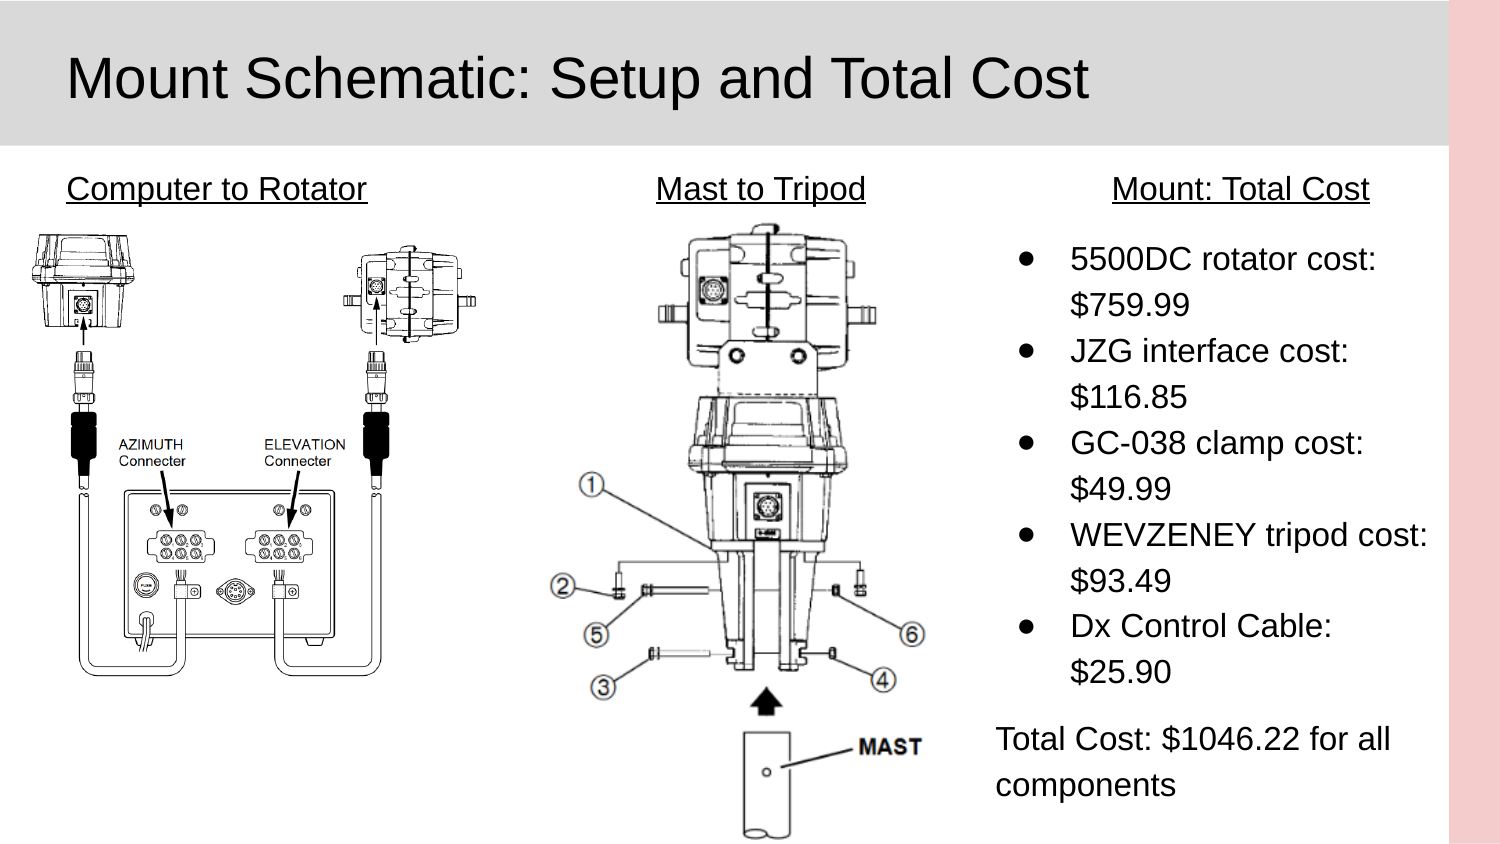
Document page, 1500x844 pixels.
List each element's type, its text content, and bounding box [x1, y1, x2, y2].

text_box 5500DC rotator cost: $759.99 JZG interface cost: $116.85 GC-038 clamp cost: $49.99 WEVZENEY tripod cost: $93.49 Dx Control Cable: $25.90 Total Cost: $1046.22 for all components [985, 216, 1450, 818]
text_box [0, 0, 1449, 146]
text_box Mast to Tripod [640, 145, 888, 206]
text_box Mount: Total Cost [1096, 145, 1419, 216]
title Mount Schematic: Setup and Total Cost [51, 21, 1449, 126]
picture [9, 225, 480, 687]
text_box [1449, 0, 1500, 844]
text_box Computer to Rotator [51, 145, 404, 222]
picture [519, 208, 981, 844]
